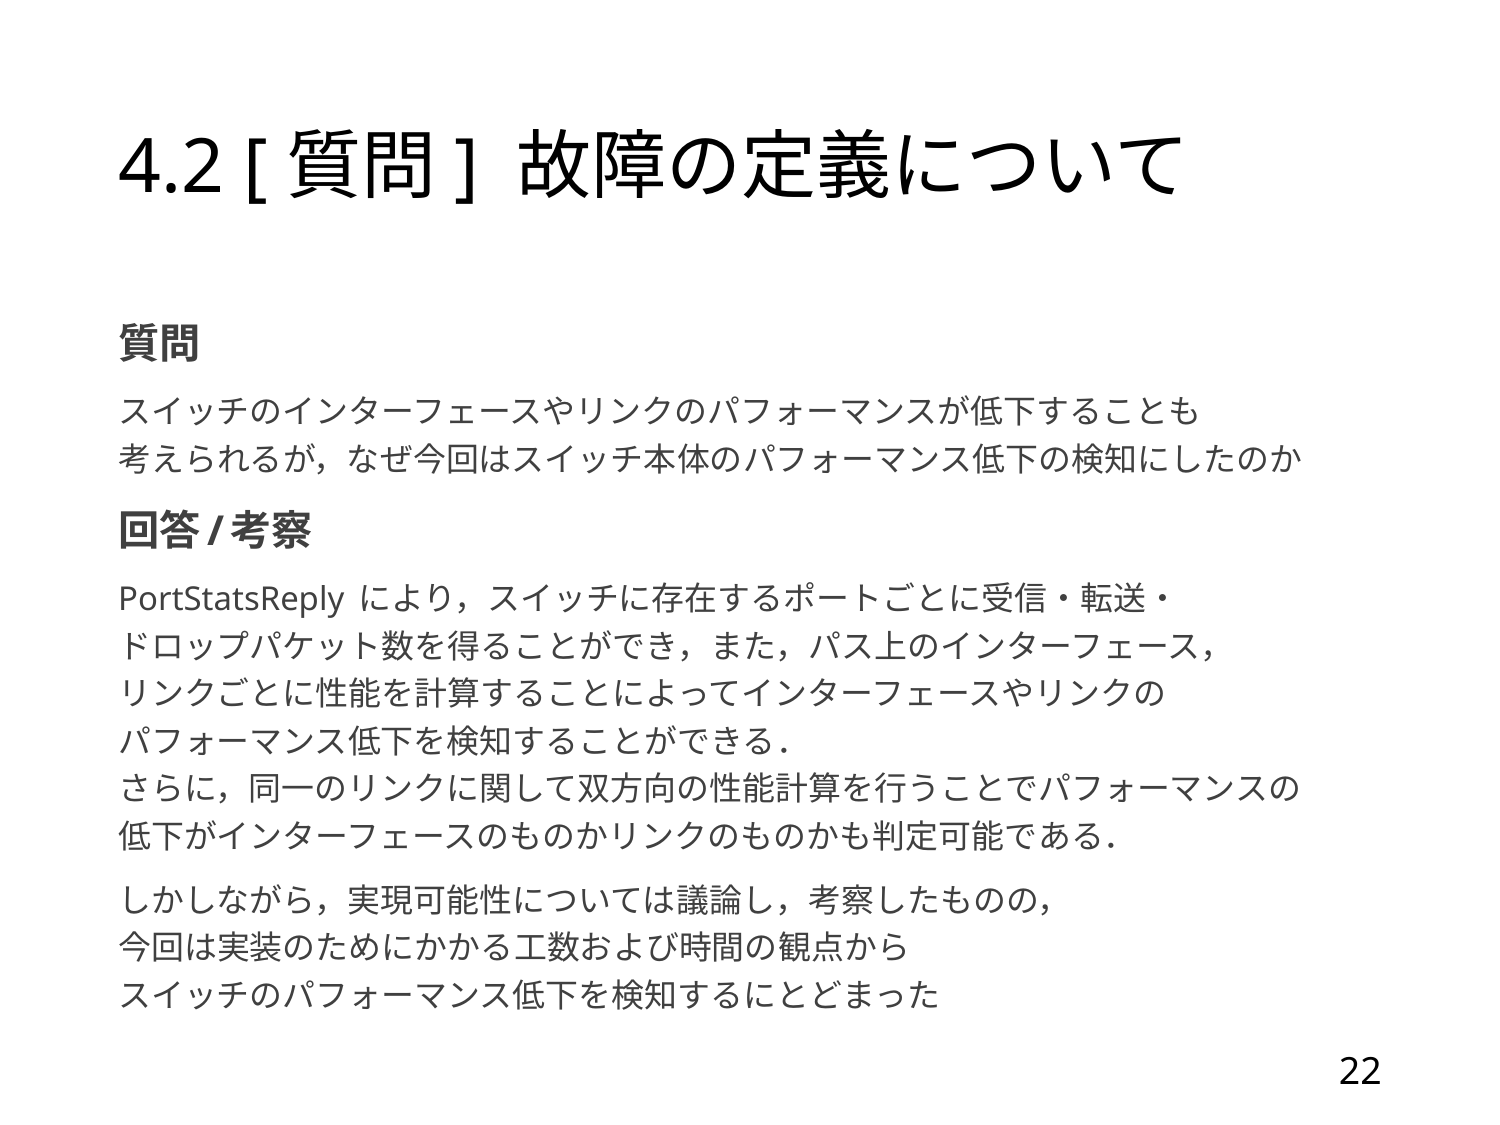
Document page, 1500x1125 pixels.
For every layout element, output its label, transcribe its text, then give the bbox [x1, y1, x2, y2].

title 4.2 [質問] 故障の定義について [103, 59, 1397, 278]
list 質問 スイッチのインターフェースやリンクのパフォーマンスが低下することも 考えられるが，なぜ今回はスイッチ本体のパフォーマンス低下の検知にしたのか 回答/考察 PortStatsReply により，スイッチに存在するポートごとに受信・転送・ ドロップパケット数を得ることができ，また，パス上のインターフェース， リンクごとに性能を計算することによってインターフェースやリンクの パフォーマンス低下を検知することができる． さらに，同一のリンクに関して双方向の性能計算を行うことでパフォーマンスの 低下がインターフェースのものかリンクのものかも判定可能である． しかしながら，実現可能性については議論し，考察したものの， 今回は実装のためにかかる工数および時間の観点から スイッチのパフォーマンス低下を検知するにとどまった [103, 299, 1448, 1043]
slide_number 22 [1059, 1042, 1397, 1103]
